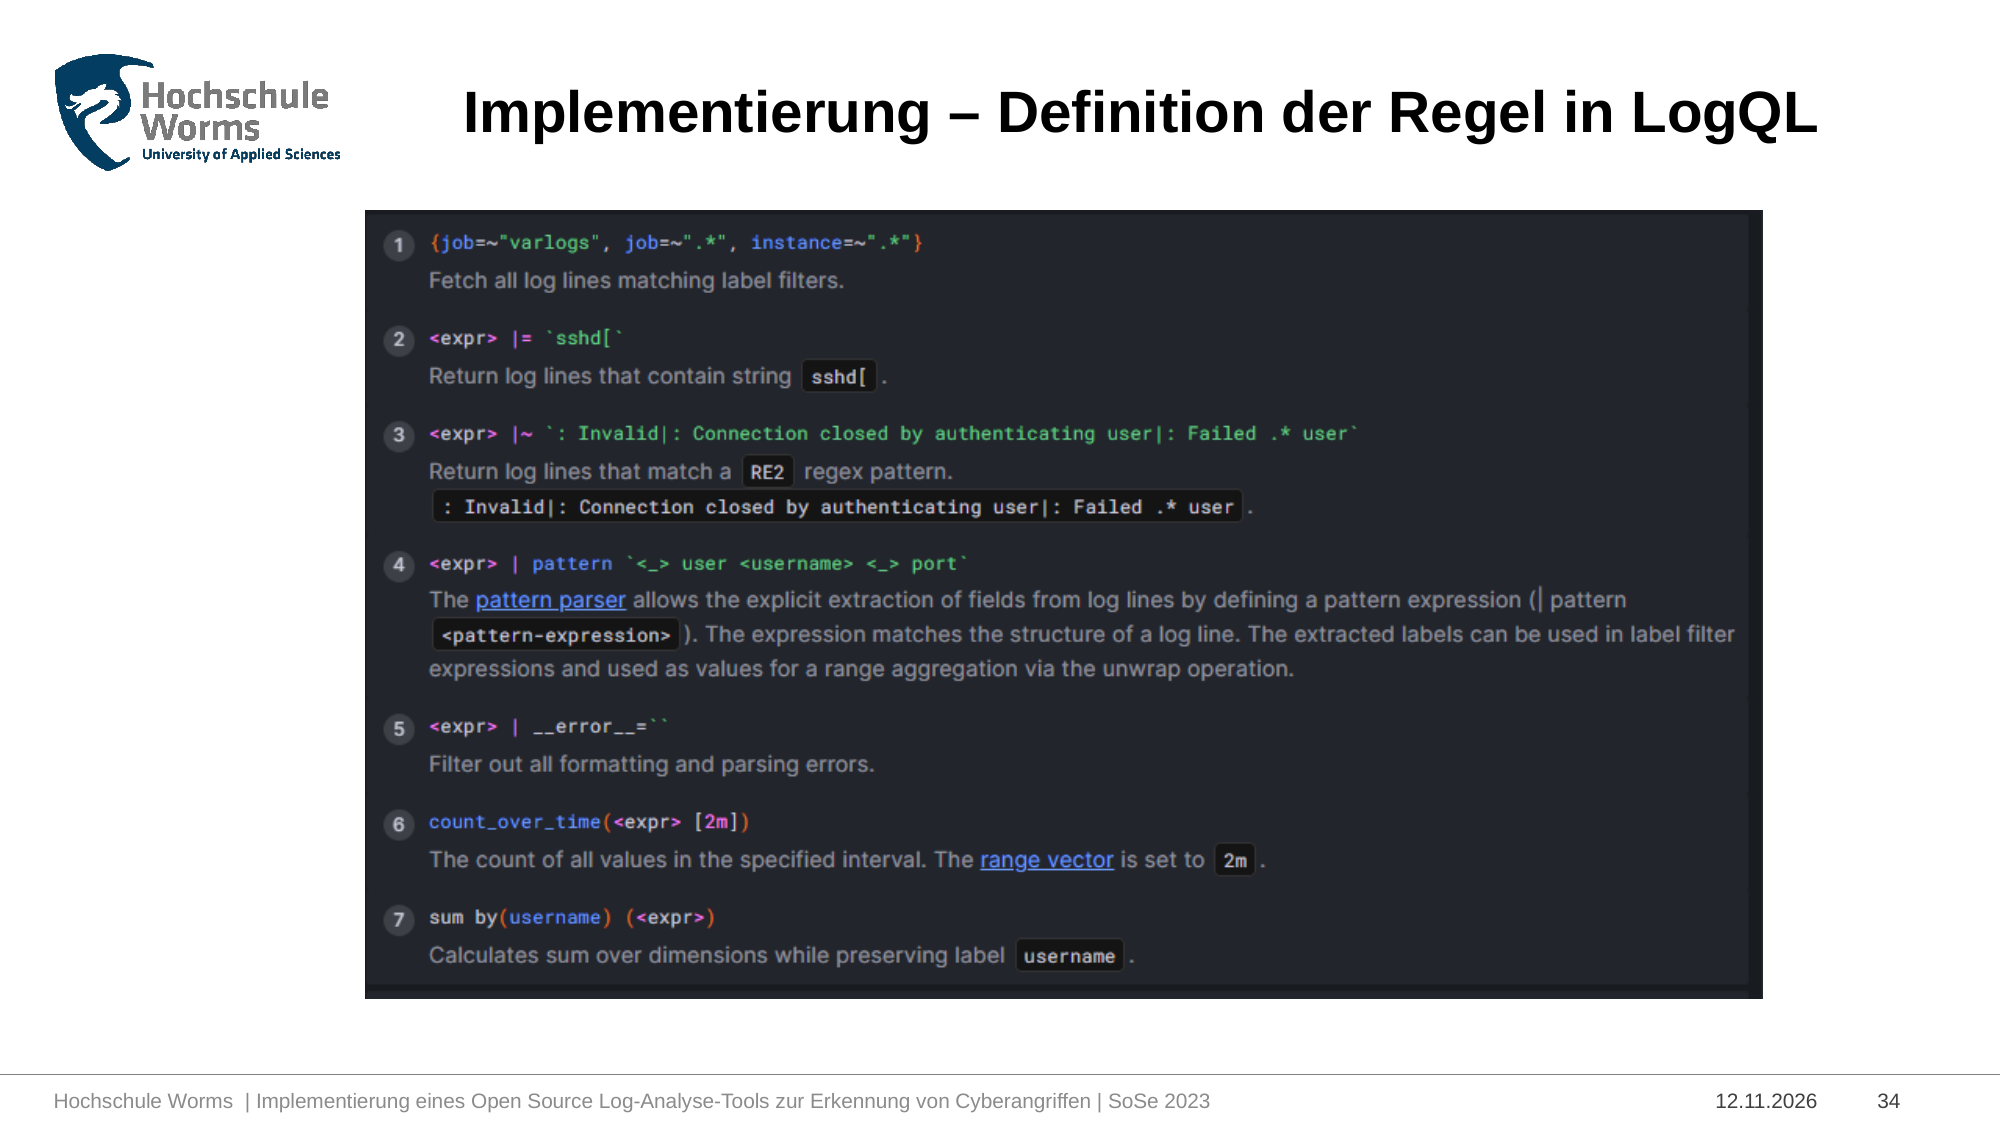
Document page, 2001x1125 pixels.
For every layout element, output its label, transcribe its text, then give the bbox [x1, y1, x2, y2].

slide_number 34 [1862, 1074, 1943, 1125]
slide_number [1693, 1074, 1833, 1125]
title Implementierung – Definition der Regel in LogQL [448, 55, 1863, 172]
picture [55, 54, 340, 171]
picture [365, 210, 1763, 999]
footer Hochschule Worms | Implementierung eines Open Source Log-Analyse-Tools zur Erkennung von Cyberangriffen | SoSe 2023 [38, 1074, 1266, 1125]
